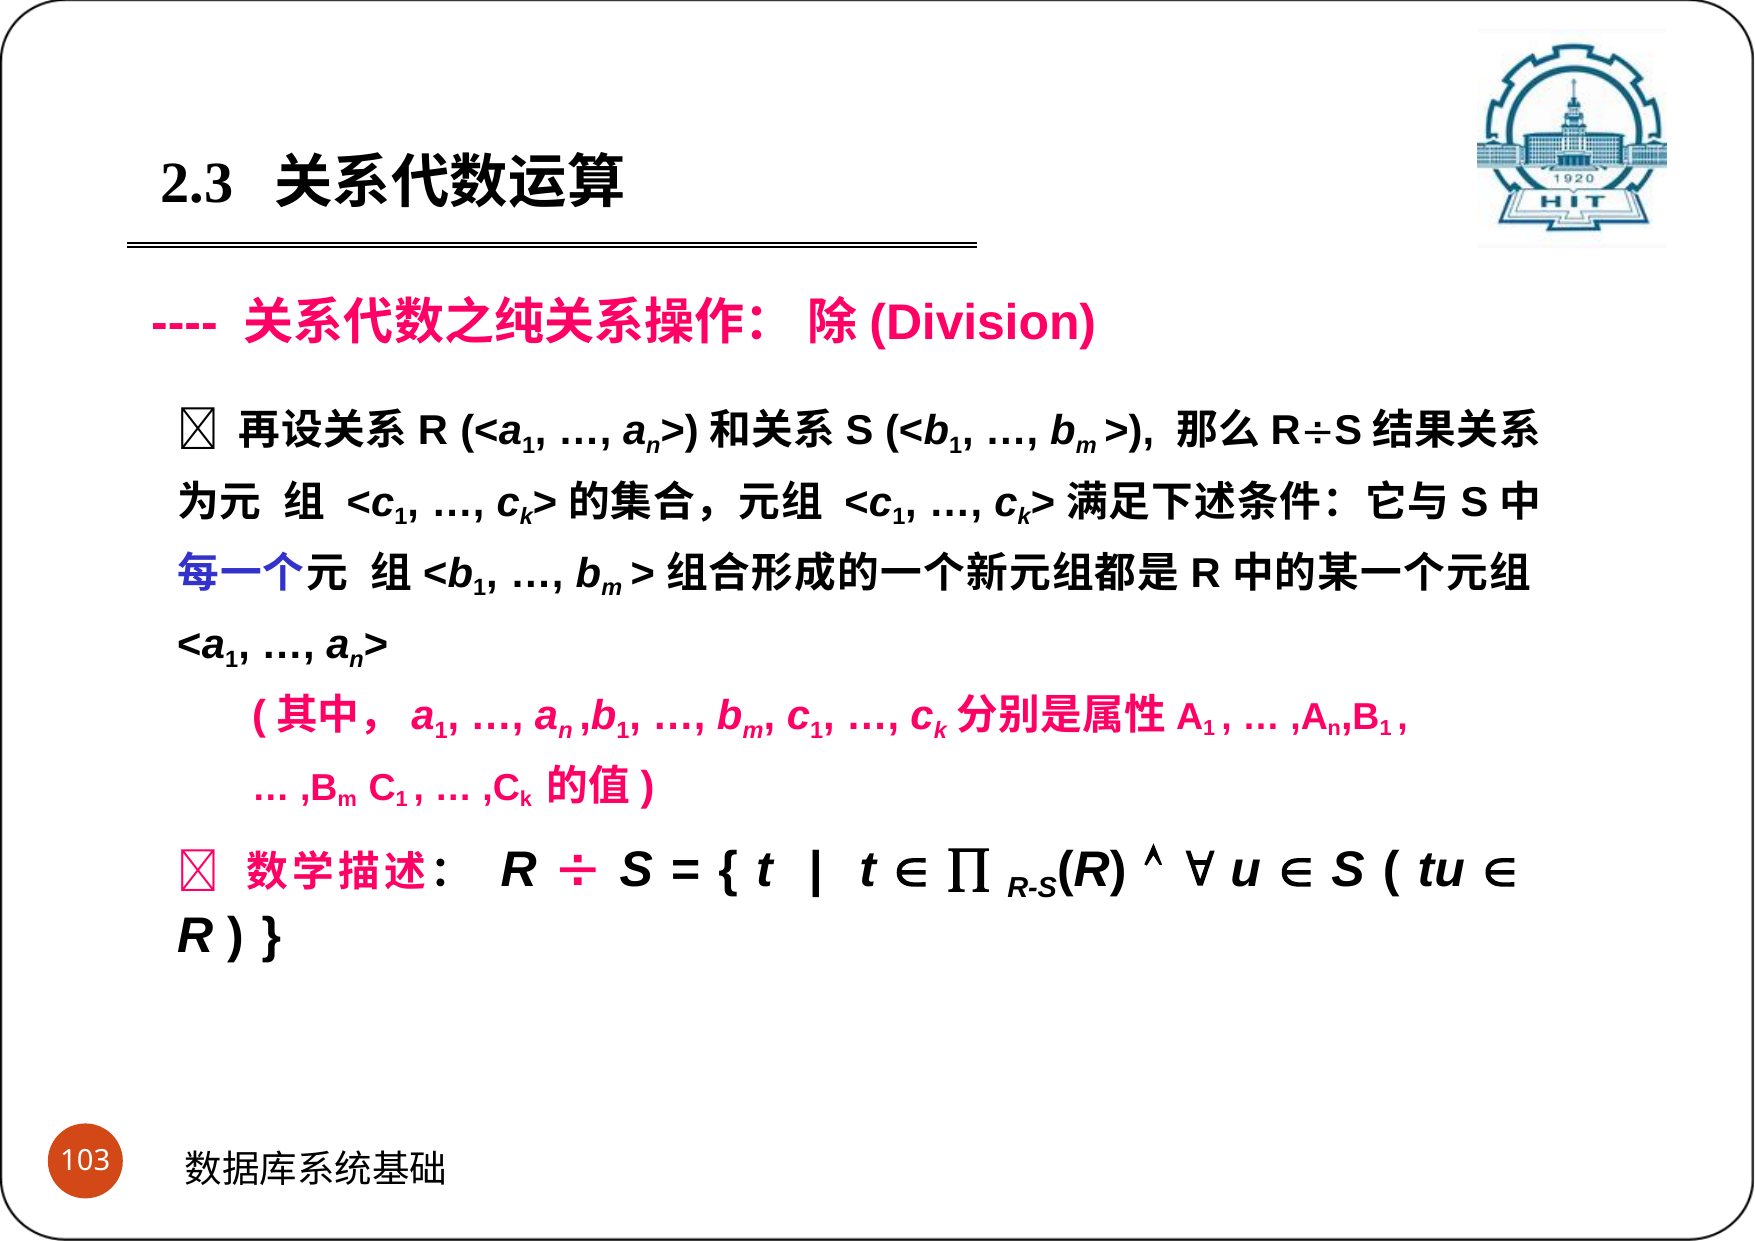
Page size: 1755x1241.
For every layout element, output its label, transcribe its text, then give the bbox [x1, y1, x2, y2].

text_box 2.3 关系代数运算 ---- 关系代数之纯关系操作： 除(Division)  再设关系R (<a1, …, an>)和关系S (<b1, …, bm >), 那么RS结果关系为元 组 <c1, …, ck>的集合，元组 <c1, …, ck>满足下述条件：它与S中每一个元 组<b1, …, bm >组合形成的一个新元组都是R中的某一个元组<a1, …, an> (其中，a1, …, an ,b1, …, bm, c1, …, ck分别是属性A1 , … ,An,B1 , … ,Bm C1 , … ,Ck 的值)  数学描述： R  S = { t | t   R-S(R)   u  S ( tu  R ) } [149, 143, 1542, 963]
picture [0, 0, 1755, 1241]
